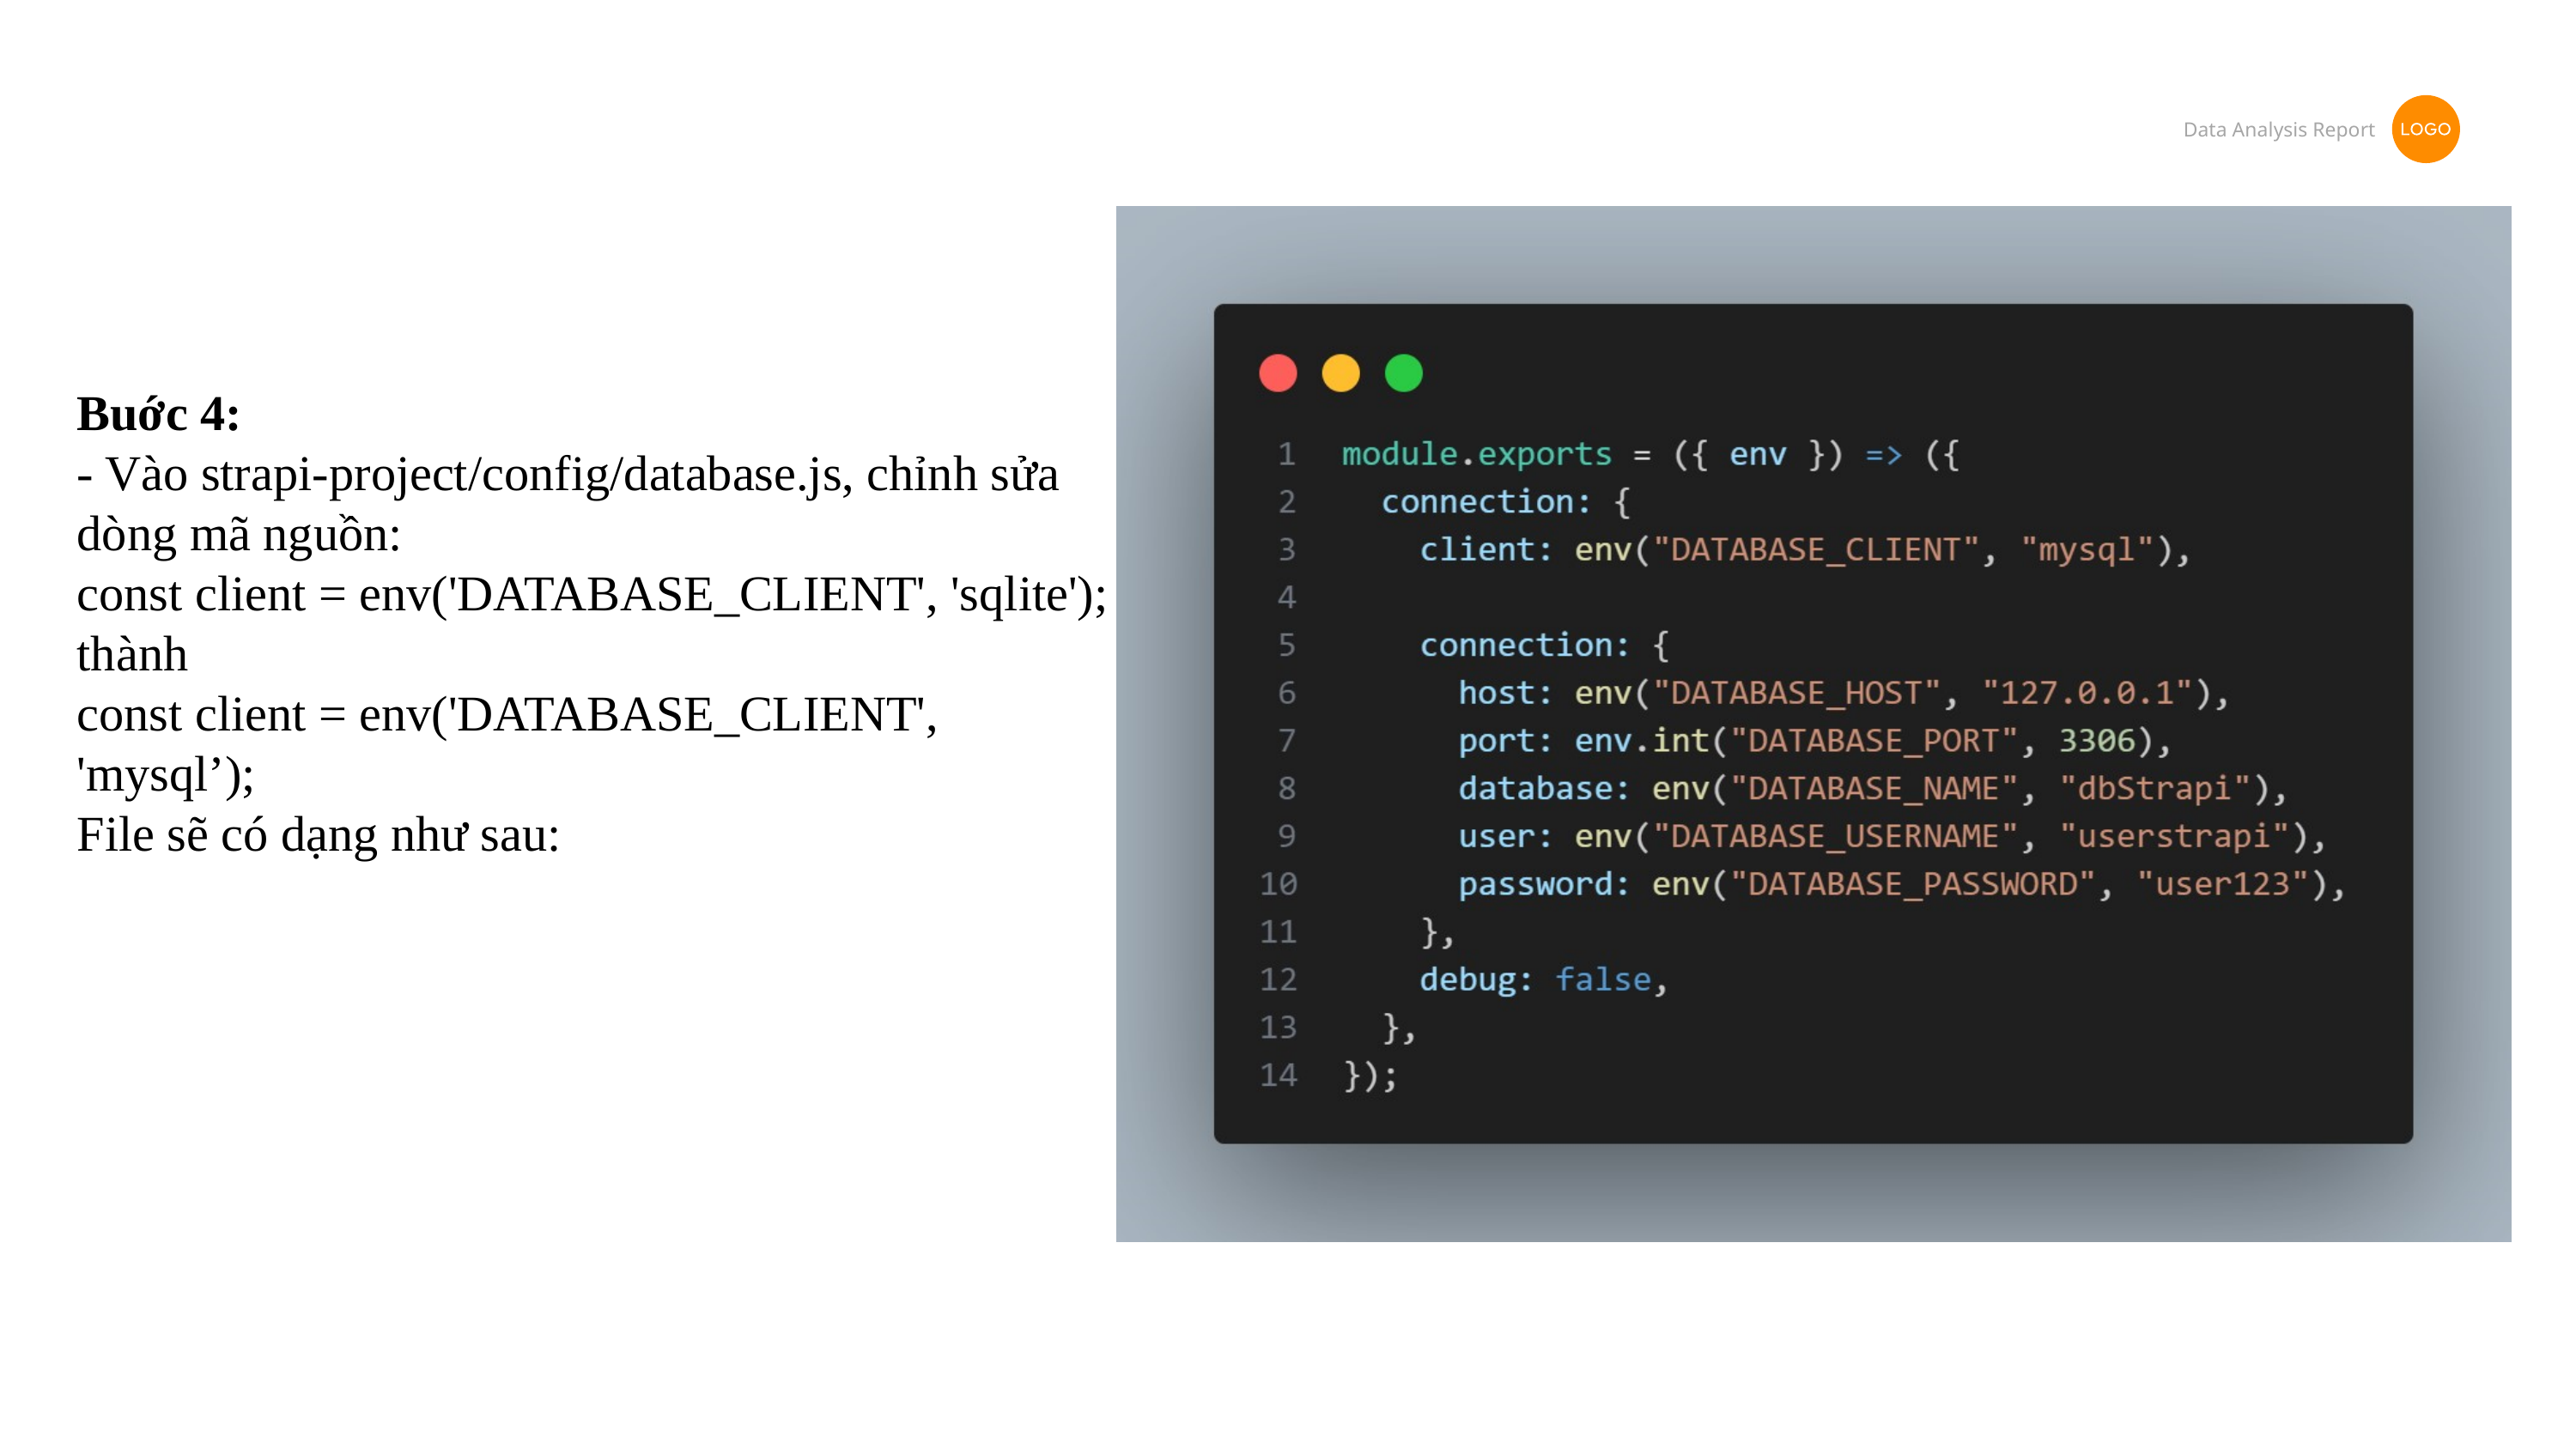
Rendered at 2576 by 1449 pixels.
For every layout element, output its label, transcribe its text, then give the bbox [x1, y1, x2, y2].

picture [1116, 206, 2512, 1242]
text_box Buớc 4: - Vào strapi-project/config/database.js, chỉnh sửa dòng mã nguồn: const client = env('DATABASE_CLIENT', 'sqlite'); thành const client = env('DATABASE_CLIENT', 'mysql’); File sẽ có dạng như sau: [64, 373, 1116, 868]
